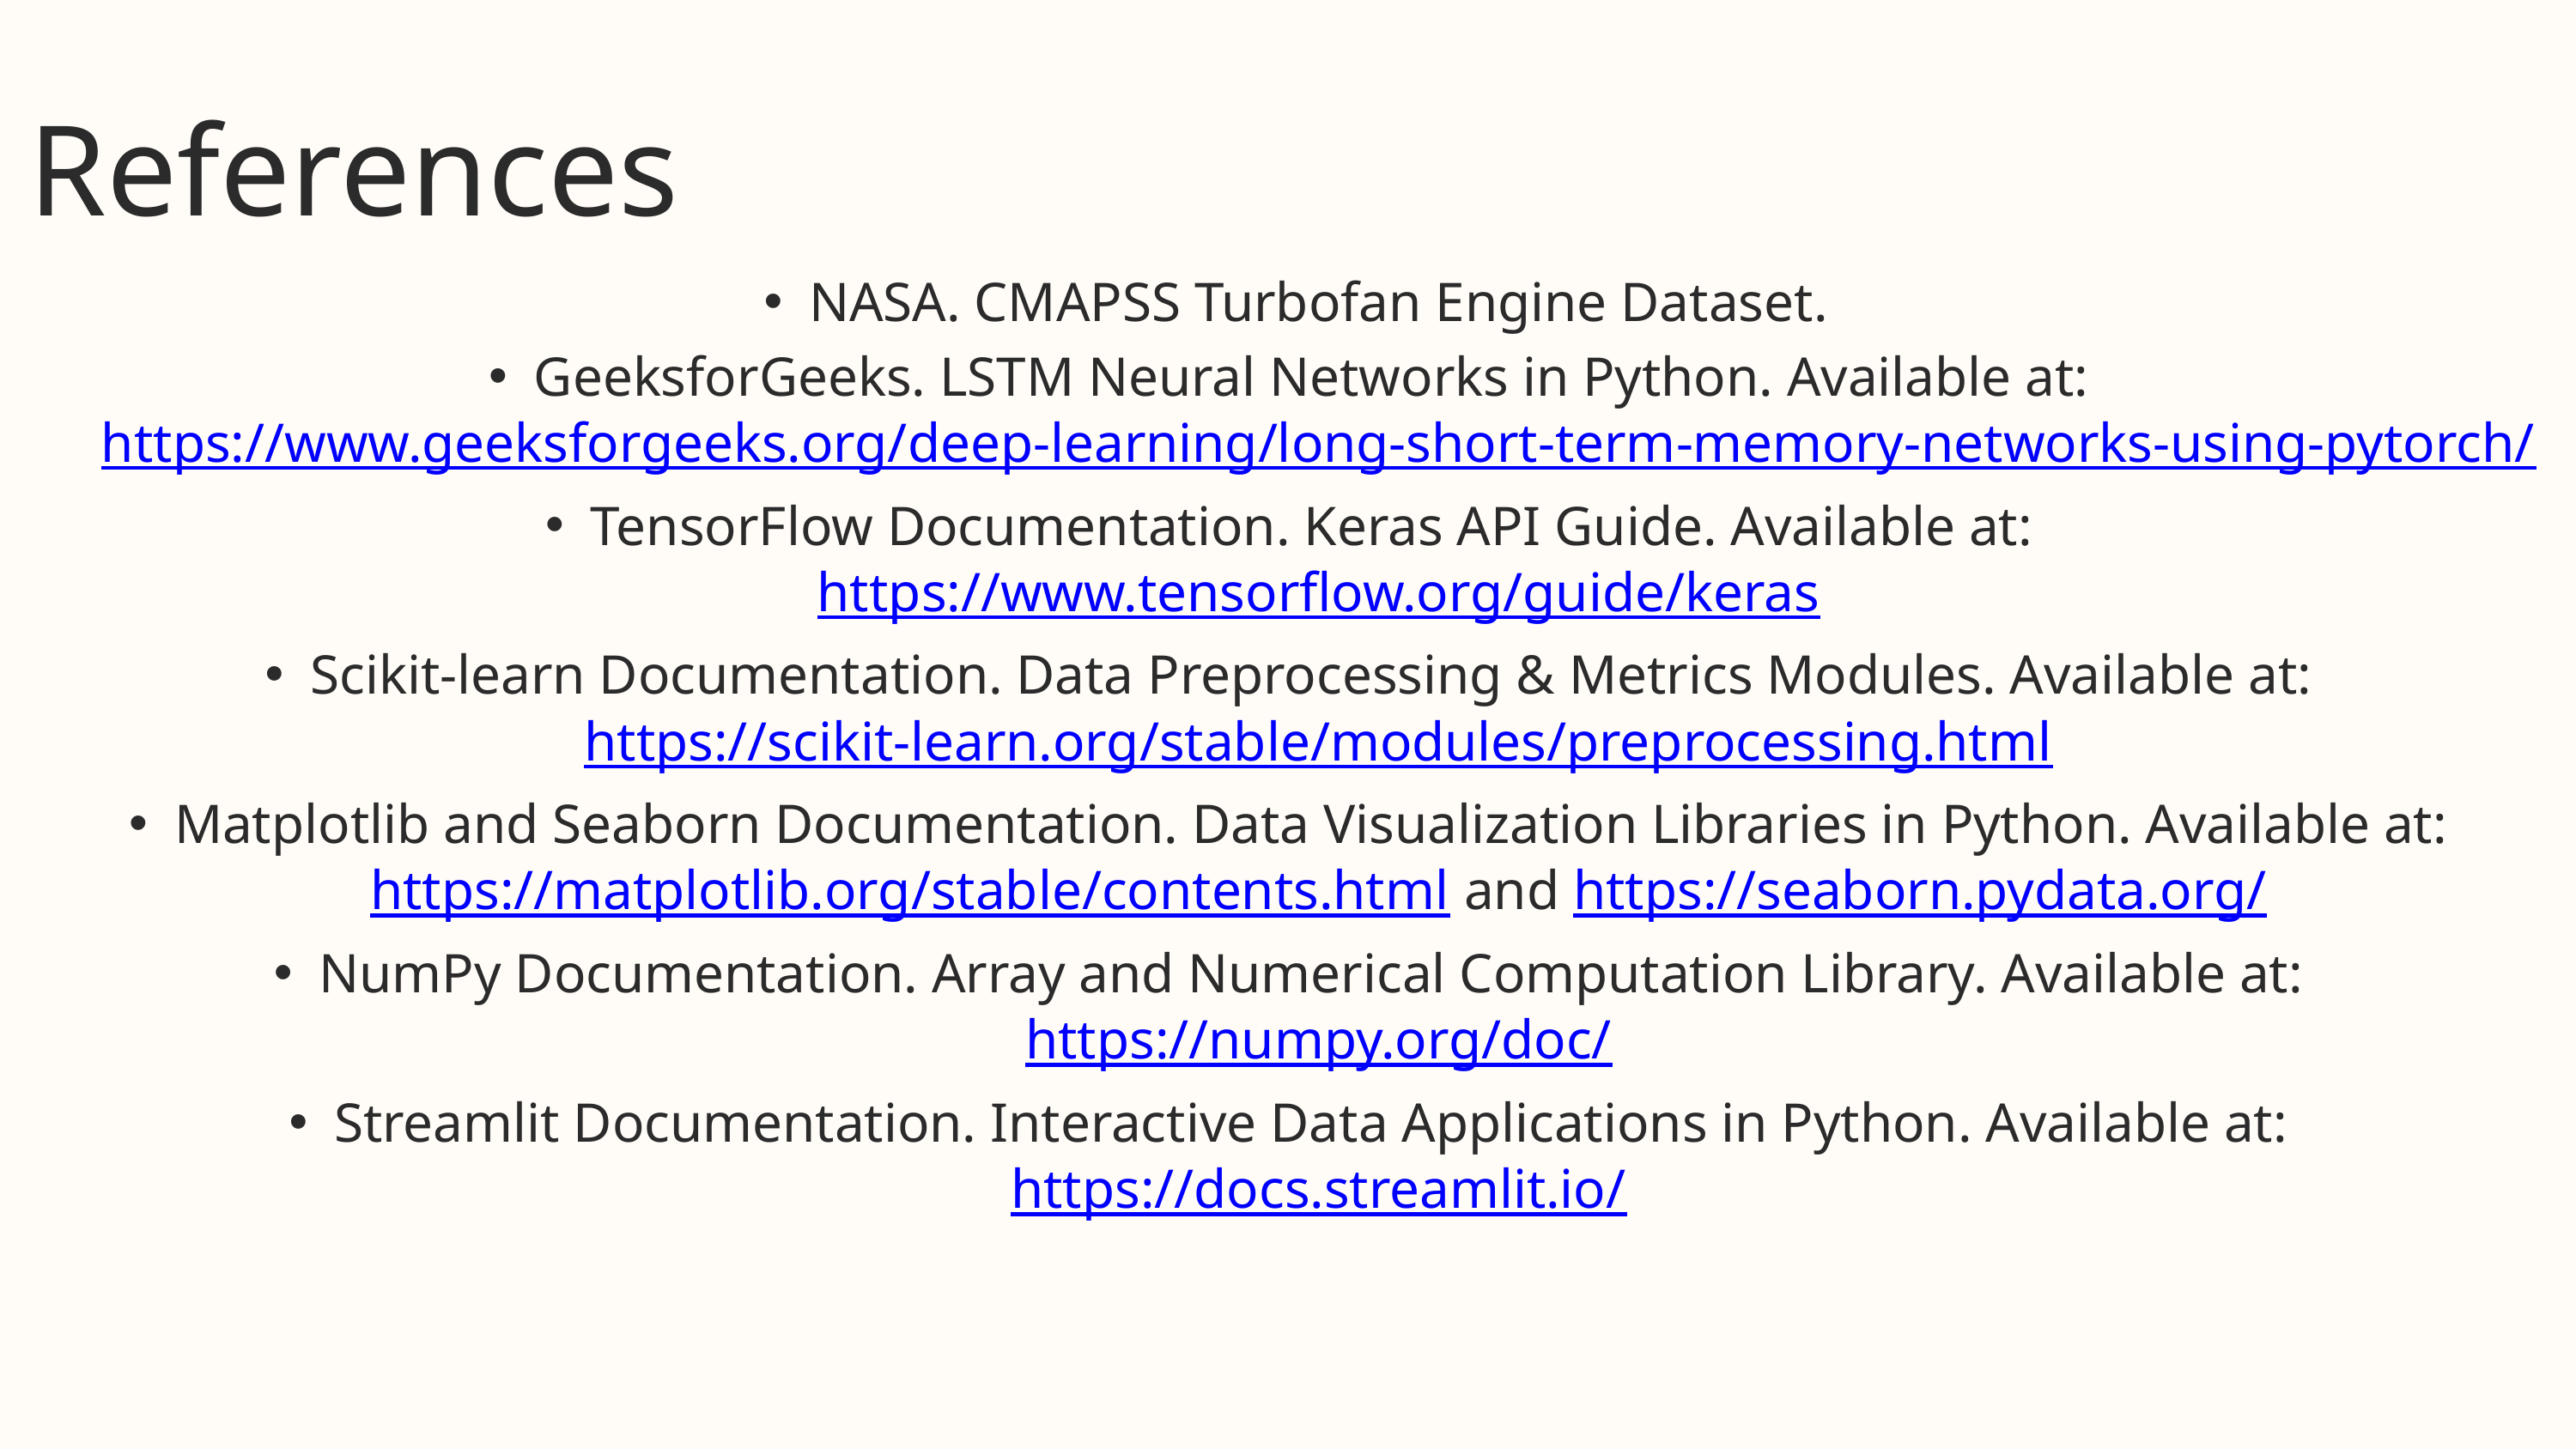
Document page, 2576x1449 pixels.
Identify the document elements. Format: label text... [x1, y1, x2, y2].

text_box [28, 110, 769, 553]
text_box NASA. CMAPSS Turbofan Engine Dataset. GeeksforGeeks. LSTM Neural Networks in Python. Available at: https://www.geeksforgeeks.org/deep-learning/long-short-term-memory-networks-using-pytorch/ TensorFlow Documentation. Keras API Guide. Available at: https://www.tensorflow.org/guide/keras Scikit-learn Documentation. Data Preprocessing & Metrics Modules. Available at: https://scikit-learn.org/stable/modules/preprocessing.html Matplotlib and Seaborn Documentation. Data Visualization Libraries in Python. Available at: https://matplotlib.org/stable/contents.html and https://seaborn.pydata.org/ NumPy Documentation. Array and Numerical Computation Library. Available at: https://numpy.org/doc/ Streamlit Documentation. Interactive Data Applications in Python. Available at: https://docs.streamlit.io/ [0, 257, 2548, 1302]
